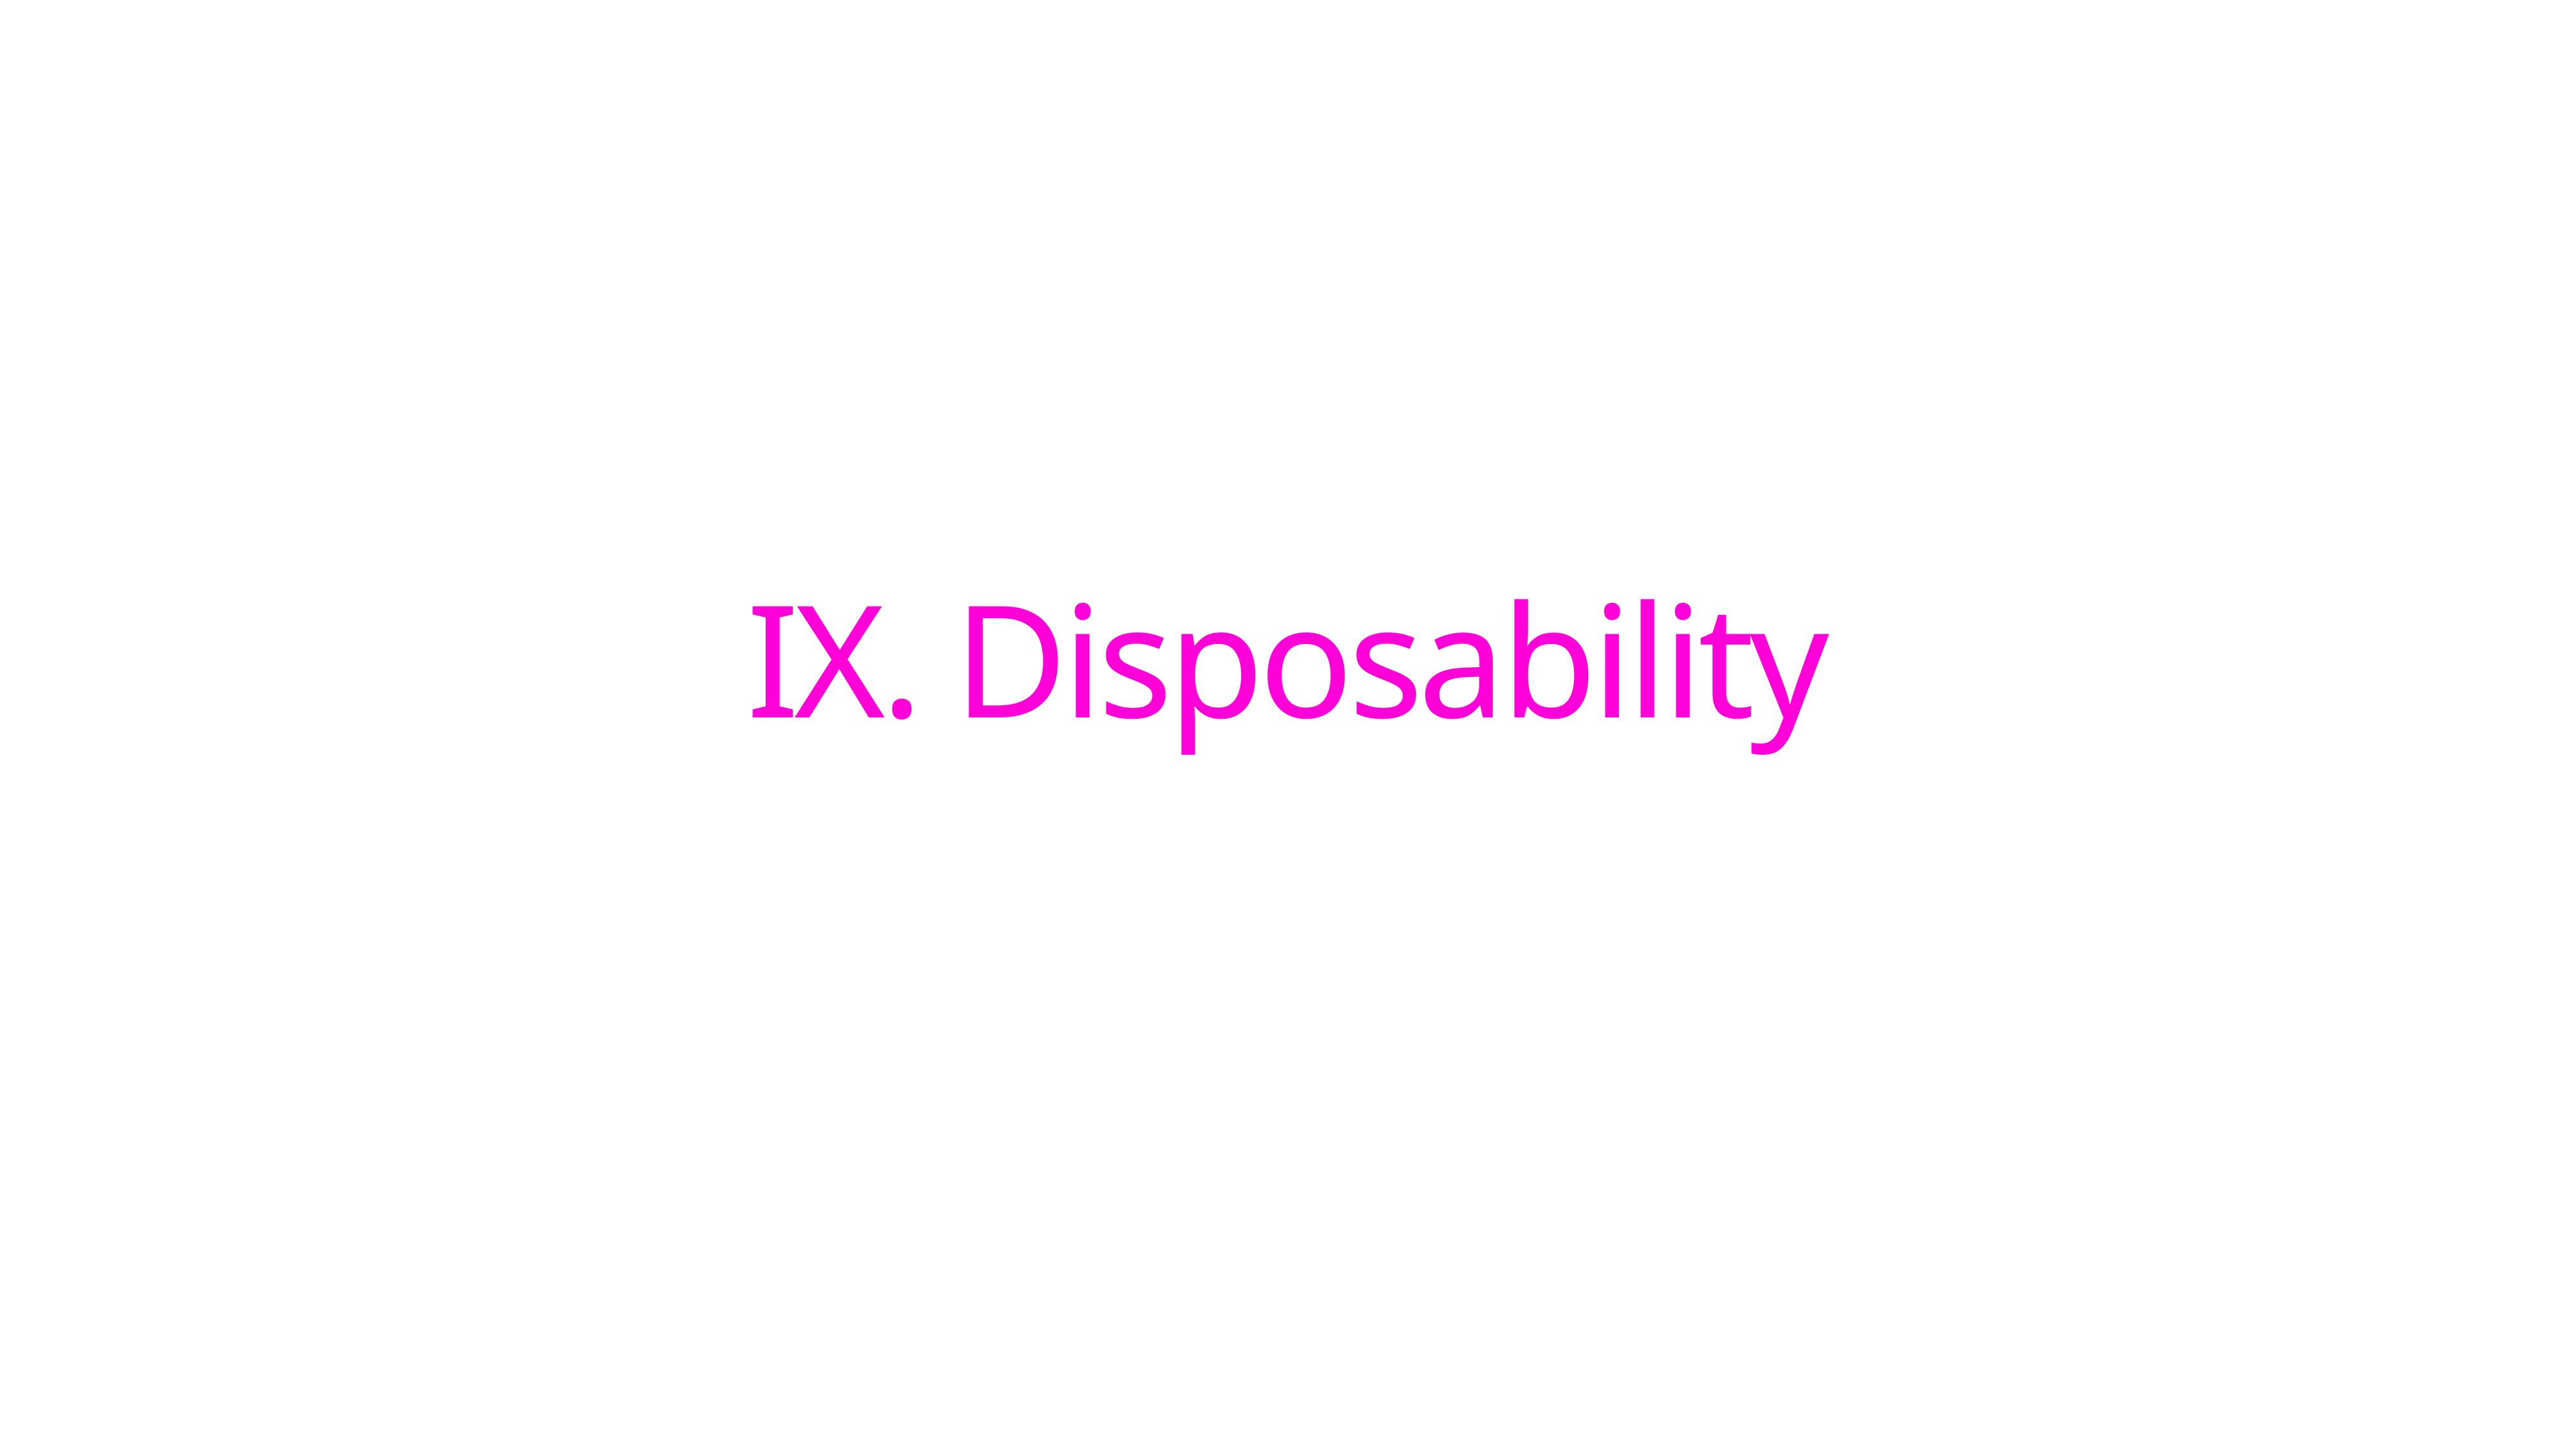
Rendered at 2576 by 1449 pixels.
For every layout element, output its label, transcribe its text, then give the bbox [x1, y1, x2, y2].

title IX. Disposability [133, 347, 2443, 757]
